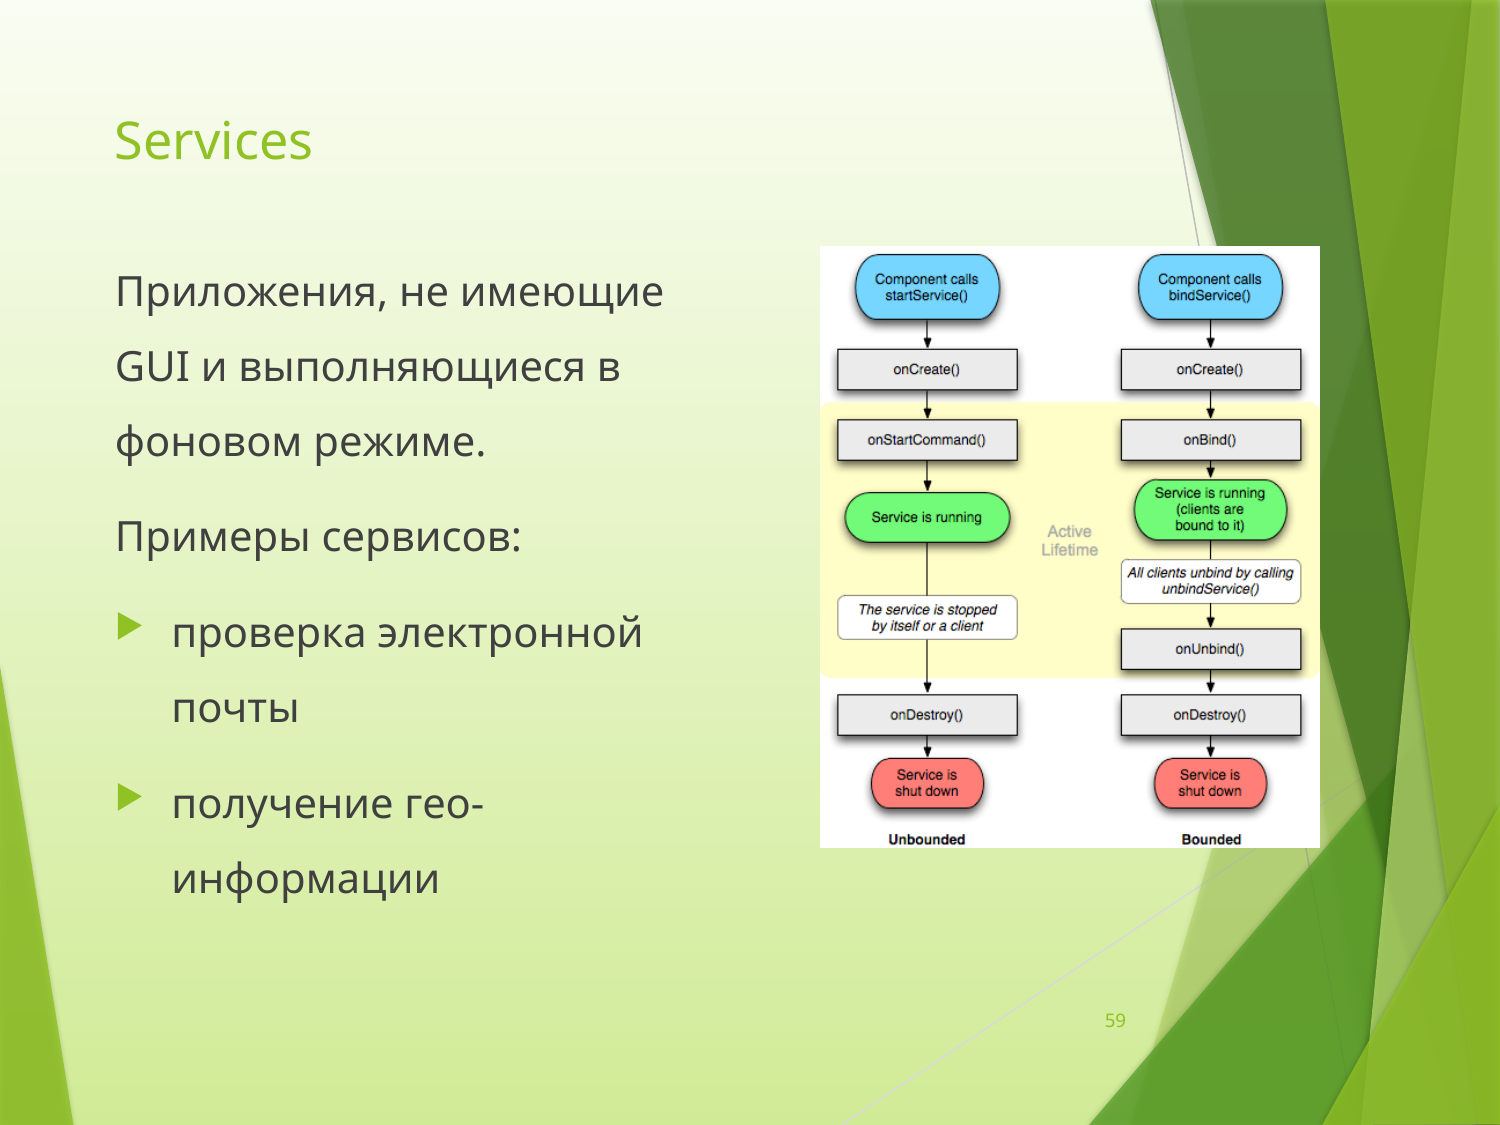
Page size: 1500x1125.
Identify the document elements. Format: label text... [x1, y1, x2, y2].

picture [820, 245, 1321, 849]
list Приложения, не имеющие GUI и выполняющиеся в фоновом режиме. Примеры сервисов: проверка электронной почты получение гео-информации [99, 246, 750, 992]
title Services [99, 99, 1142, 211]
slide_number 59 [1057, 991, 1142, 1051]
